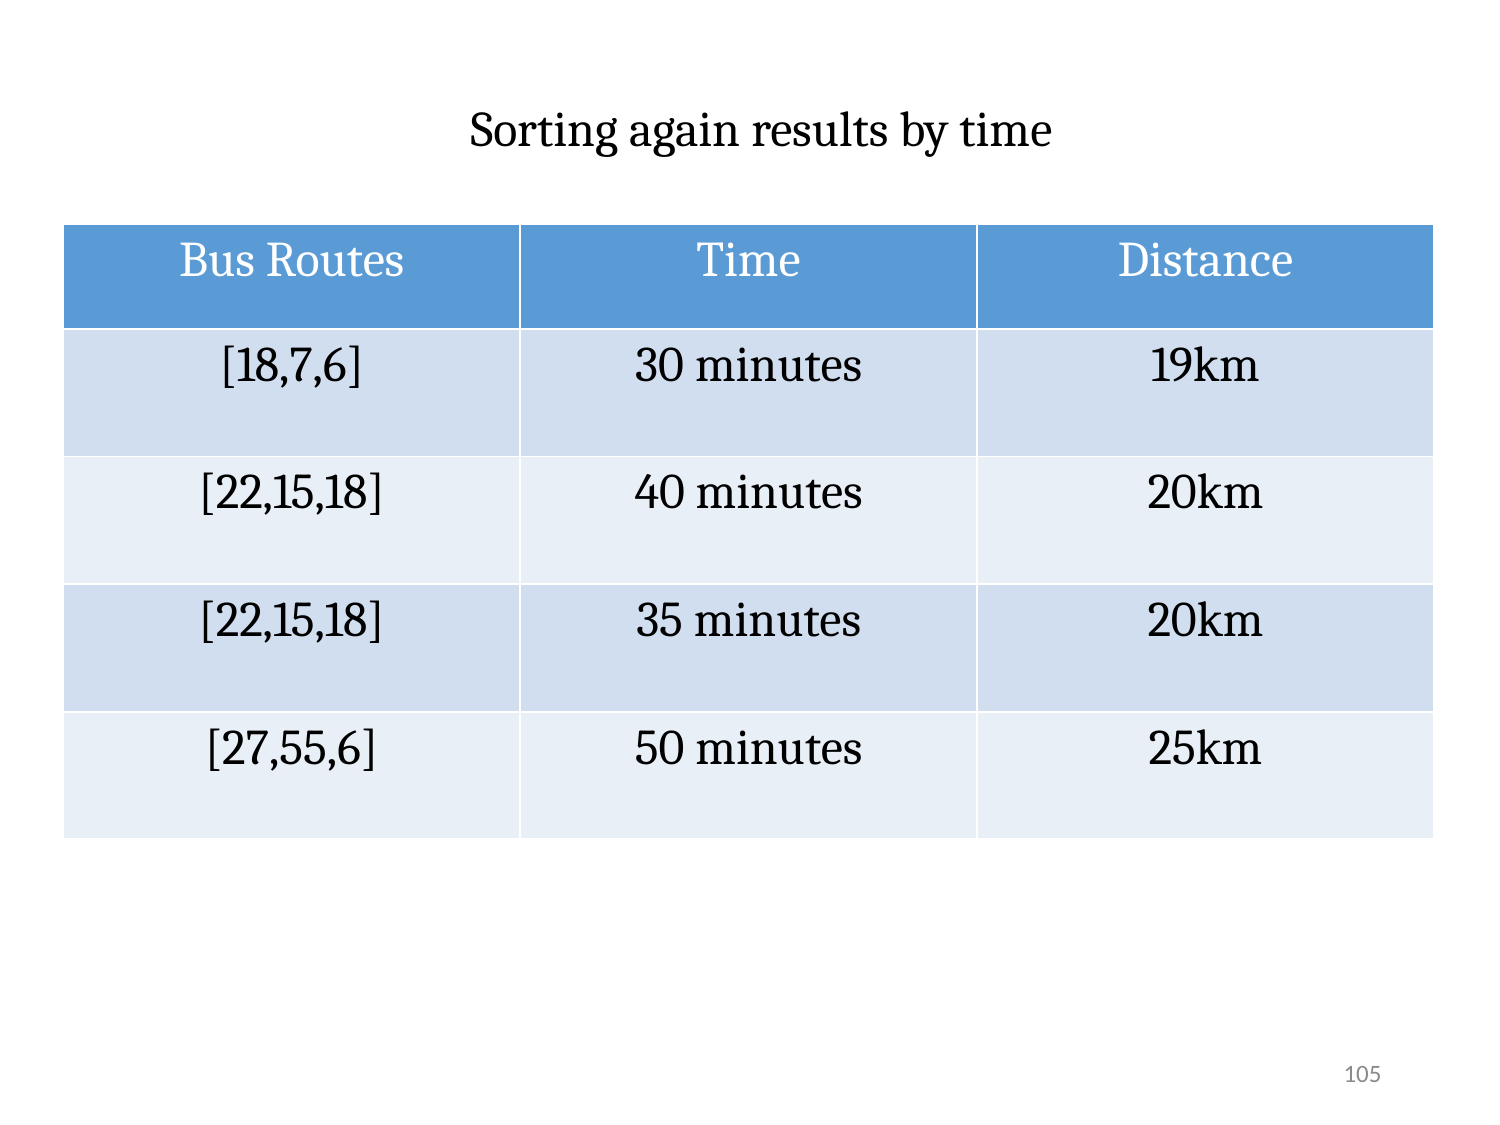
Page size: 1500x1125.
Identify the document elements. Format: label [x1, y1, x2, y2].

table_cell [64, 585, 519, 711]
table_header [64, 225, 519, 328]
table_cell [978, 457, 1433, 583]
slide_number [1059, 1042, 1397, 1103]
text_box [455, 89, 1068, 165]
table_cell [64, 330, 519, 456]
table_cell [978, 330, 1433, 456]
table_header [978, 225, 1433, 328]
table_cell [521, 713, 976, 838]
table_cell [521, 330, 976, 456]
table_cell [64, 457, 519, 583]
table_cell [978, 585, 1433, 711]
table_cell [521, 457, 976, 583]
table_cell [64, 713, 519, 838]
table_cell [978, 713, 1433, 838]
table_header [521, 225, 976, 328]
table_cell [521, 585, 976, 711]
